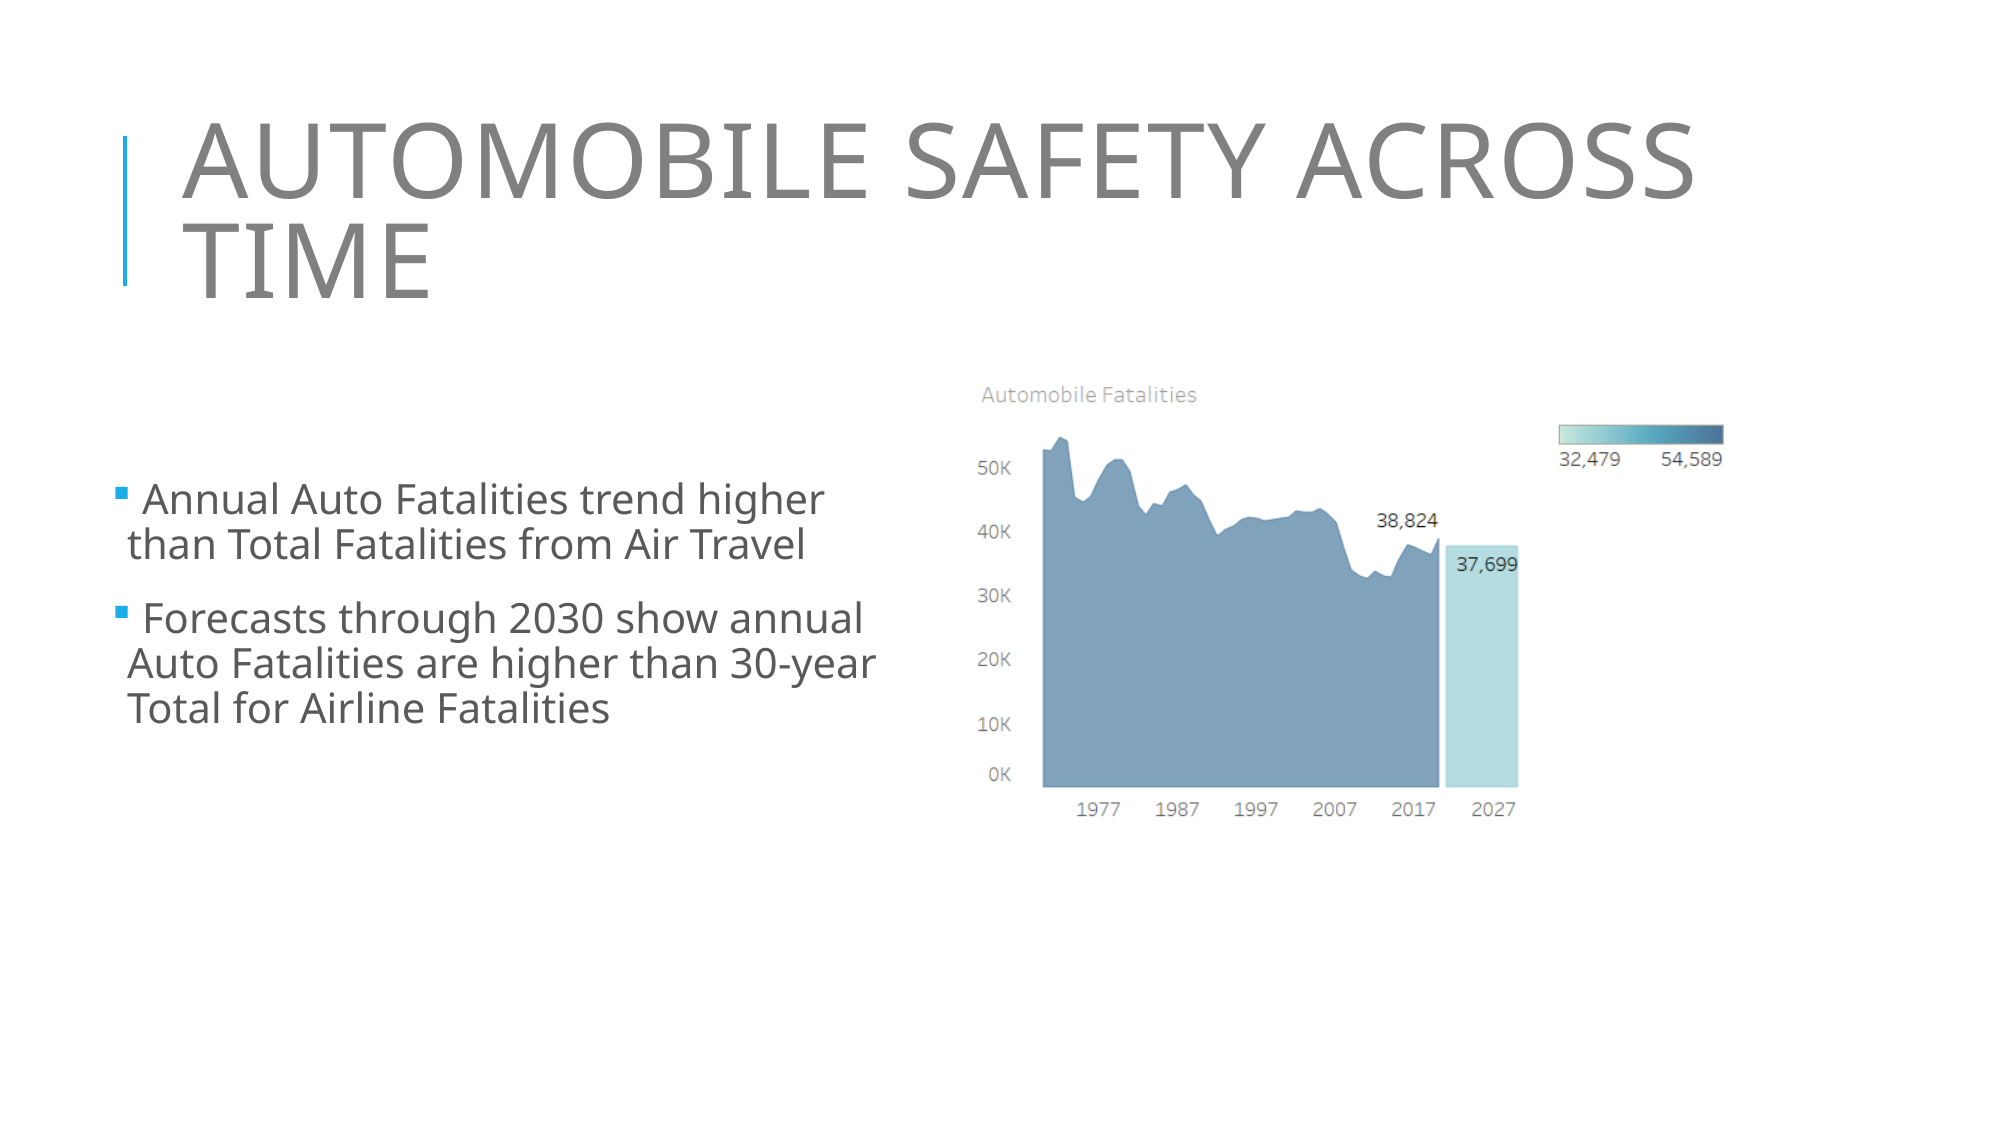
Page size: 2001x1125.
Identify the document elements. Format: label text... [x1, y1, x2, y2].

list Annual Auto Fatalities trend higher than Total Fatalities from Air Travel Forecasts through 2030 show annual Auto Fatalities are higher than 30-year Total for Airline Fatalities [104, 470, 888, 1125]
title automobile safety across time [168, 96, 1763, 342]
picture [975, 370, 1729, 826]
